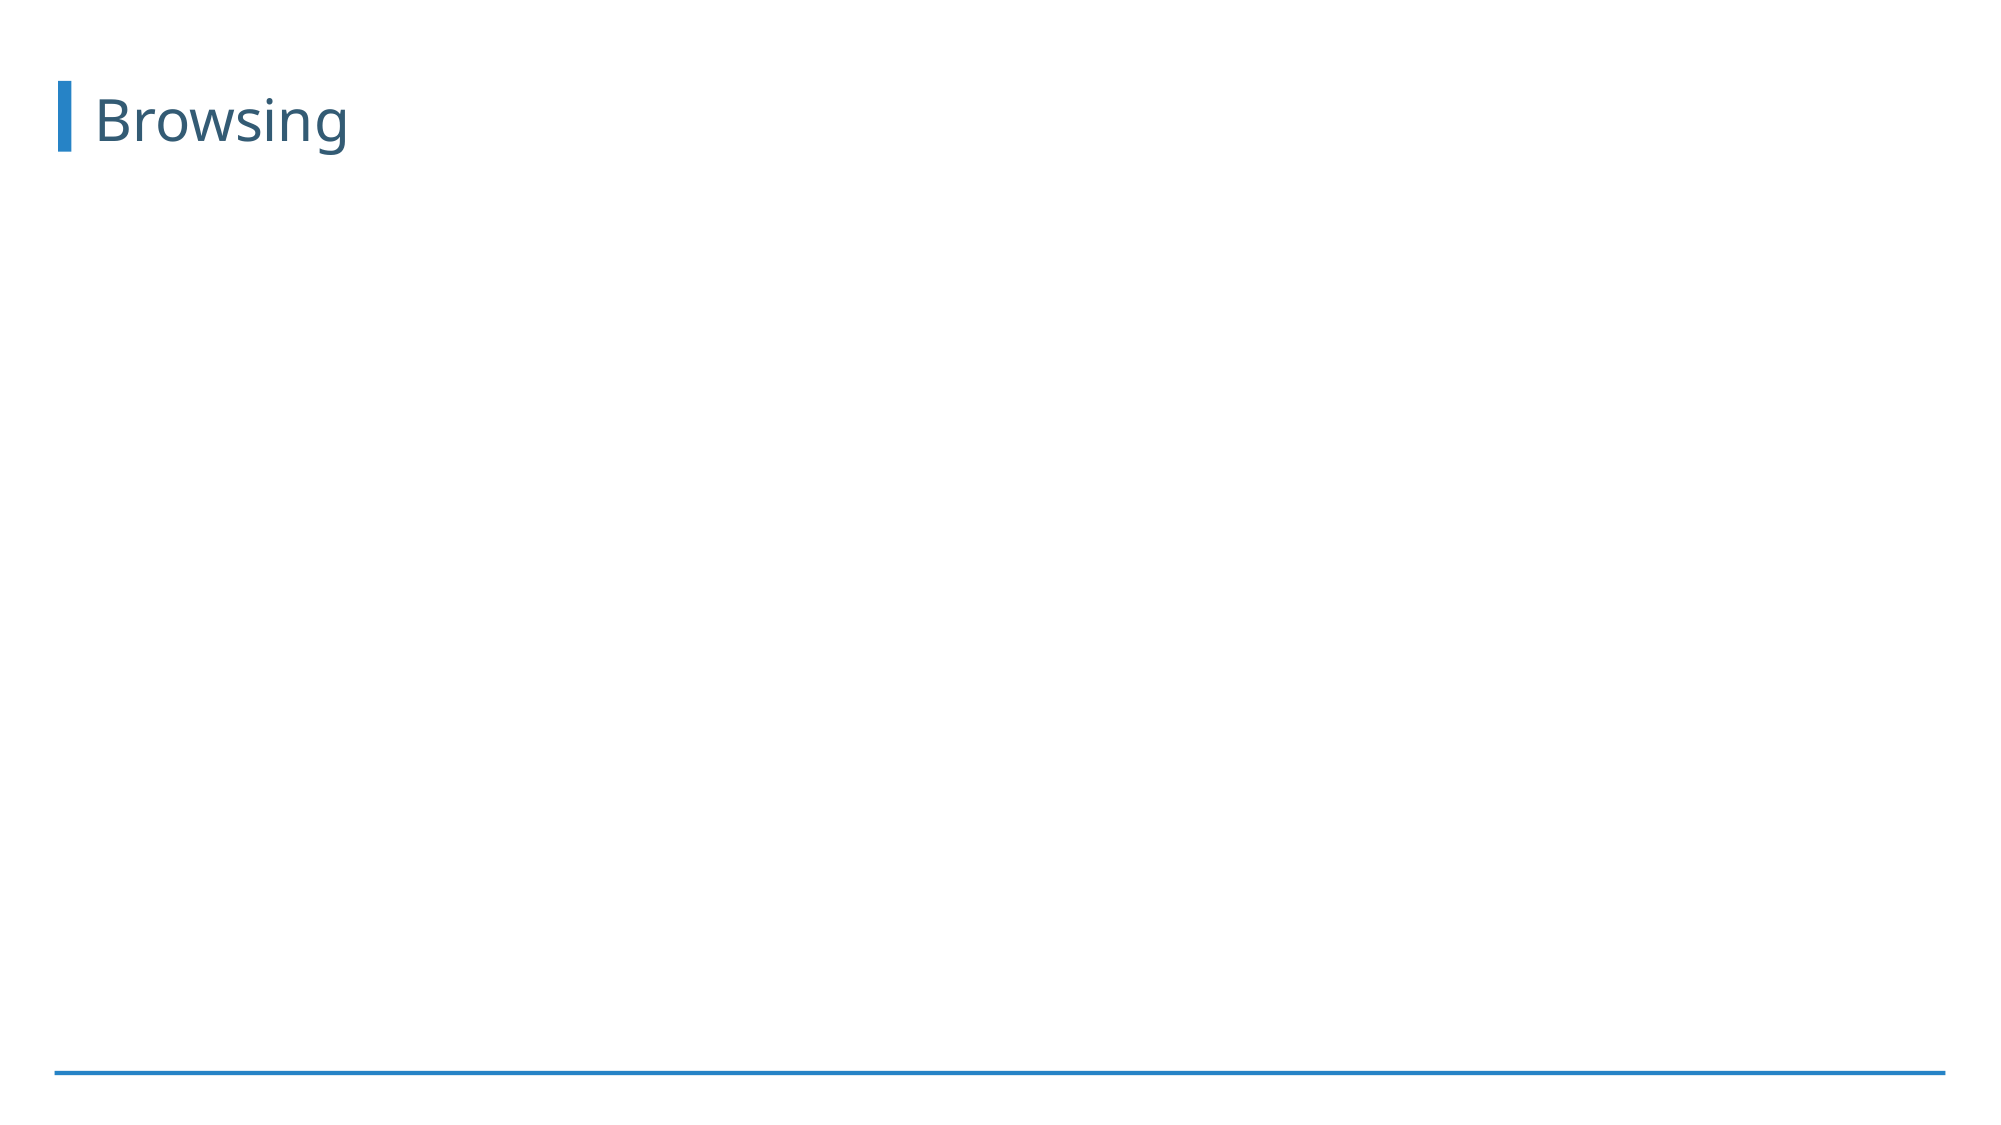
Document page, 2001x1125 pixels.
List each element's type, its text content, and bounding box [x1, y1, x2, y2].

title Browsing [79, 67, 1942, 165]
